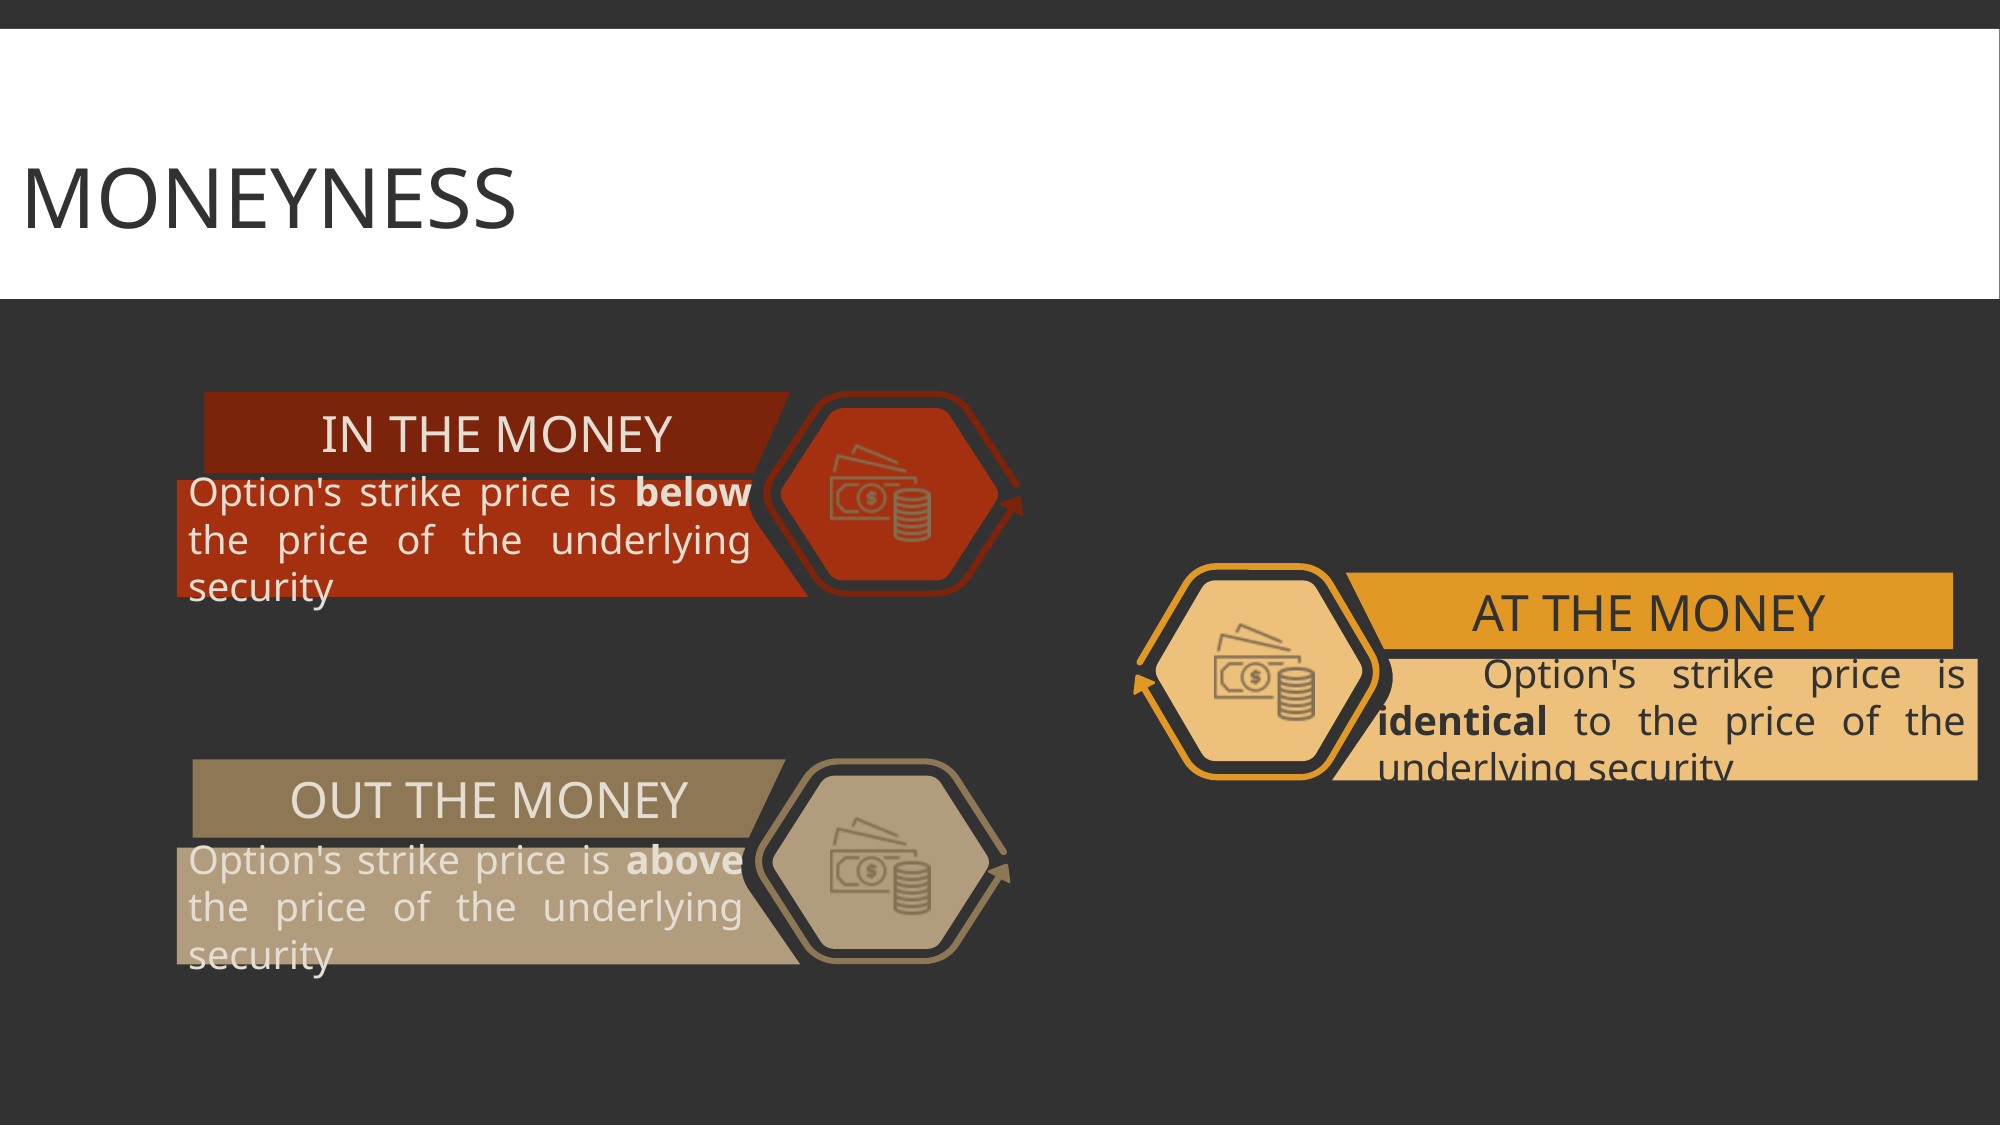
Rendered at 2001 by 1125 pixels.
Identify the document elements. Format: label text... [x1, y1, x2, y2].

text_box [779, 407, 1000, 582]
text_box [1132, 562, 1381, 782]
title MONEYNESS [5, 79, 1611, 327]
text_box Out the money [191, 758, 787, 839]
text_box [762, 389, 1025, 598]
text_box [754, 757, 1012, 966]
picture [830, 443, 931, 544]
picture [830, 816, 931, 918]
text_box [771, 774, 991, 950]
text_box At the money [1344, 571, 1955, 651]
text_box Option's strike price is above the price of the underlying security [175, 846, 802, 966]
text_box IN THE MONEY [203, 390, 792, 474]
text_box [1154, 579, 1364, 763]
text_box Option's strike price is below the price of the underlying security [175, 479, 810, 598]
text_box Option's strike price is identical to the price of the underlying security [1331, 657, 1979, 782]
picture [1214, 622, 1315, 723]
